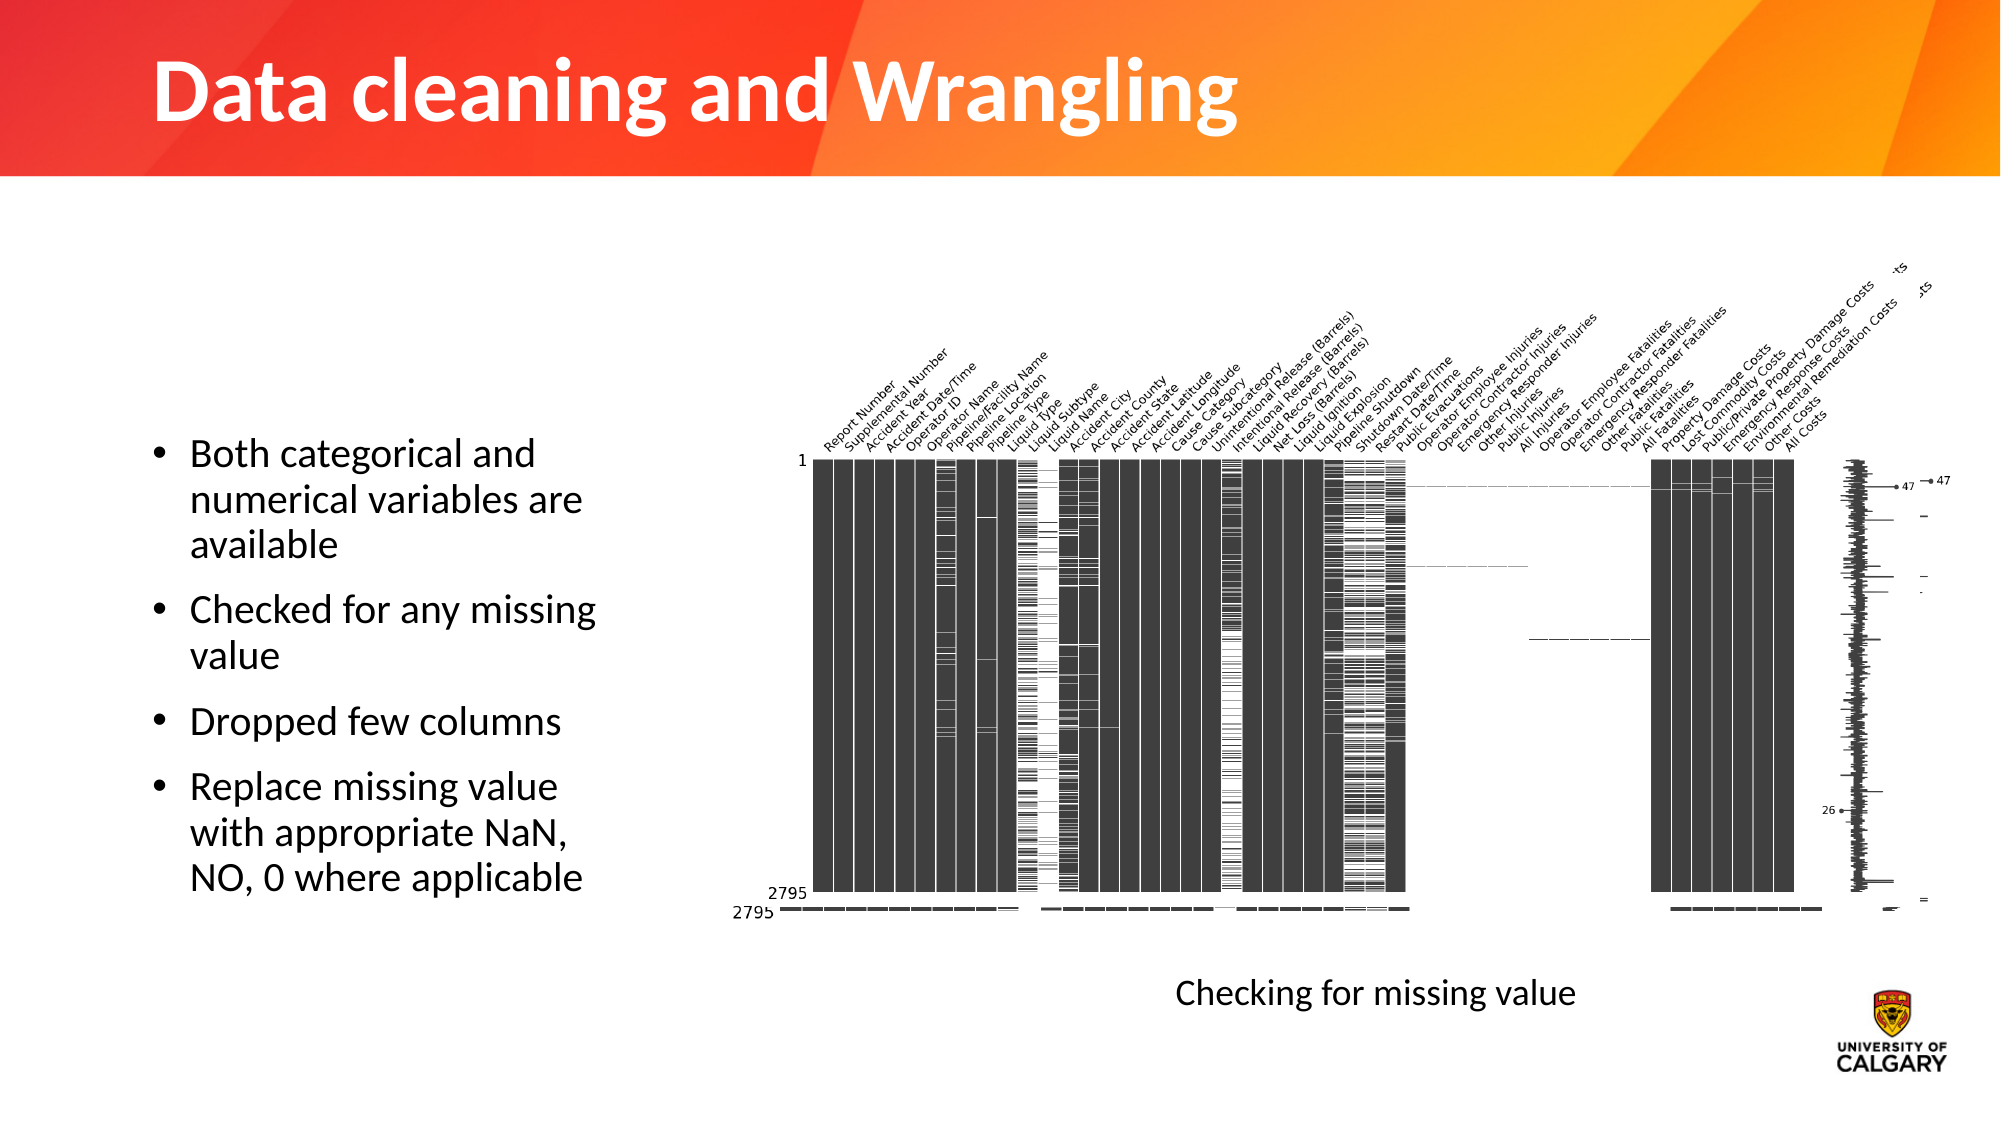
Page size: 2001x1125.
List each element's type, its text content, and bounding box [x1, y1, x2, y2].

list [726, 254, 1956, 927]
title Data cleaning and Wrangling [137, 35, 1863, 151]
text_box Checking for missing value [1160, 960, 1820, 1021]
list Both categorical and numerical variables are available Checked for any missing value Dropped few columns Replace missing value with appropriate NaN, NO, 0 where applicable [137, 424, 643, 951]
picture [0, 0, 2001, 1125]
